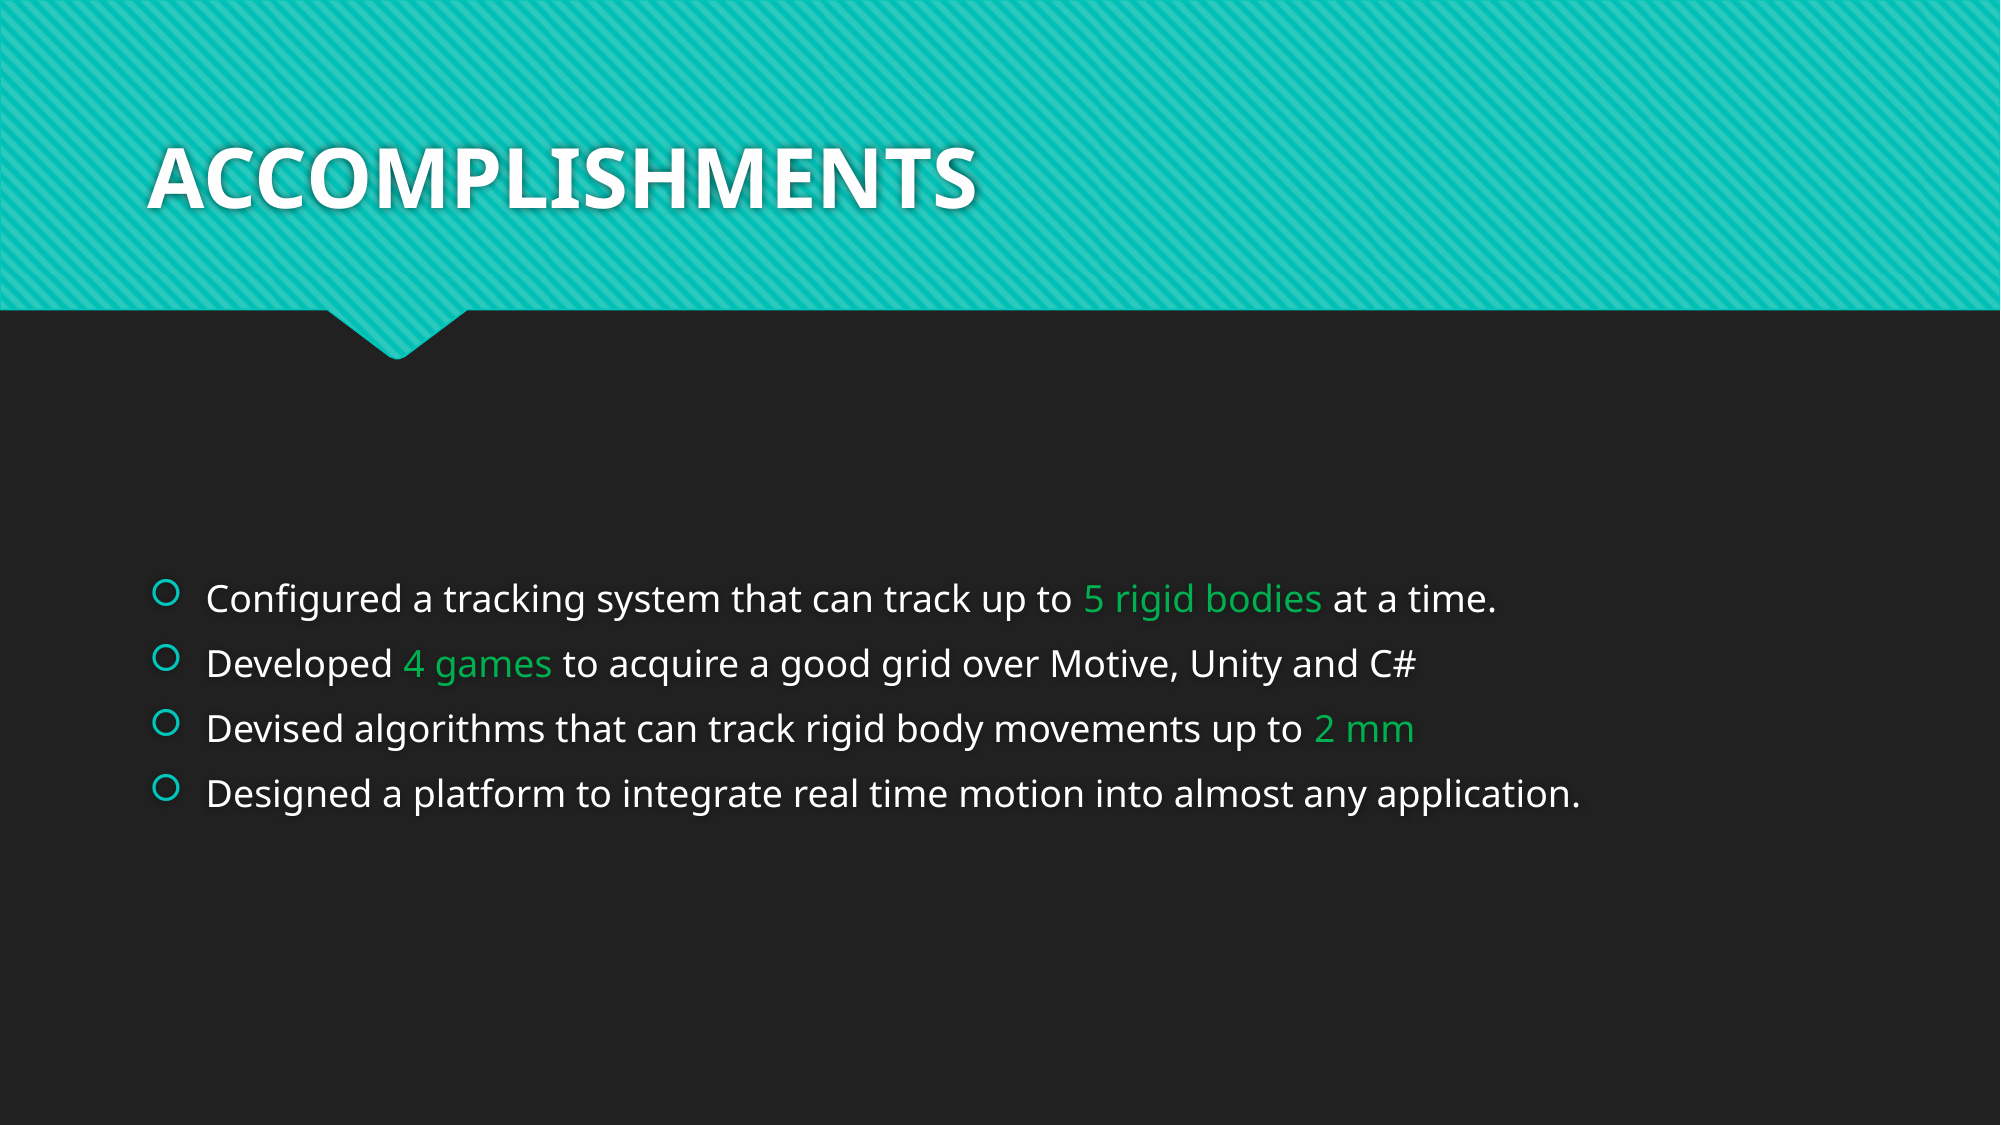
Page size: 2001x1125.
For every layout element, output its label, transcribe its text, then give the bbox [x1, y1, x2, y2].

list Configured a tracking system that can track up to 5 rigid bodies at a time. Developed 4 games to acquire a good grid over Motive, Unity and C# Devised algorithms that can track rigid body movements up to 2 mm Designed a platform to integrate real time motion into almost any application. [134, 364, 1866, 962]
title ACCOMPLISHMENTS [132, 73, 1868, 233]
